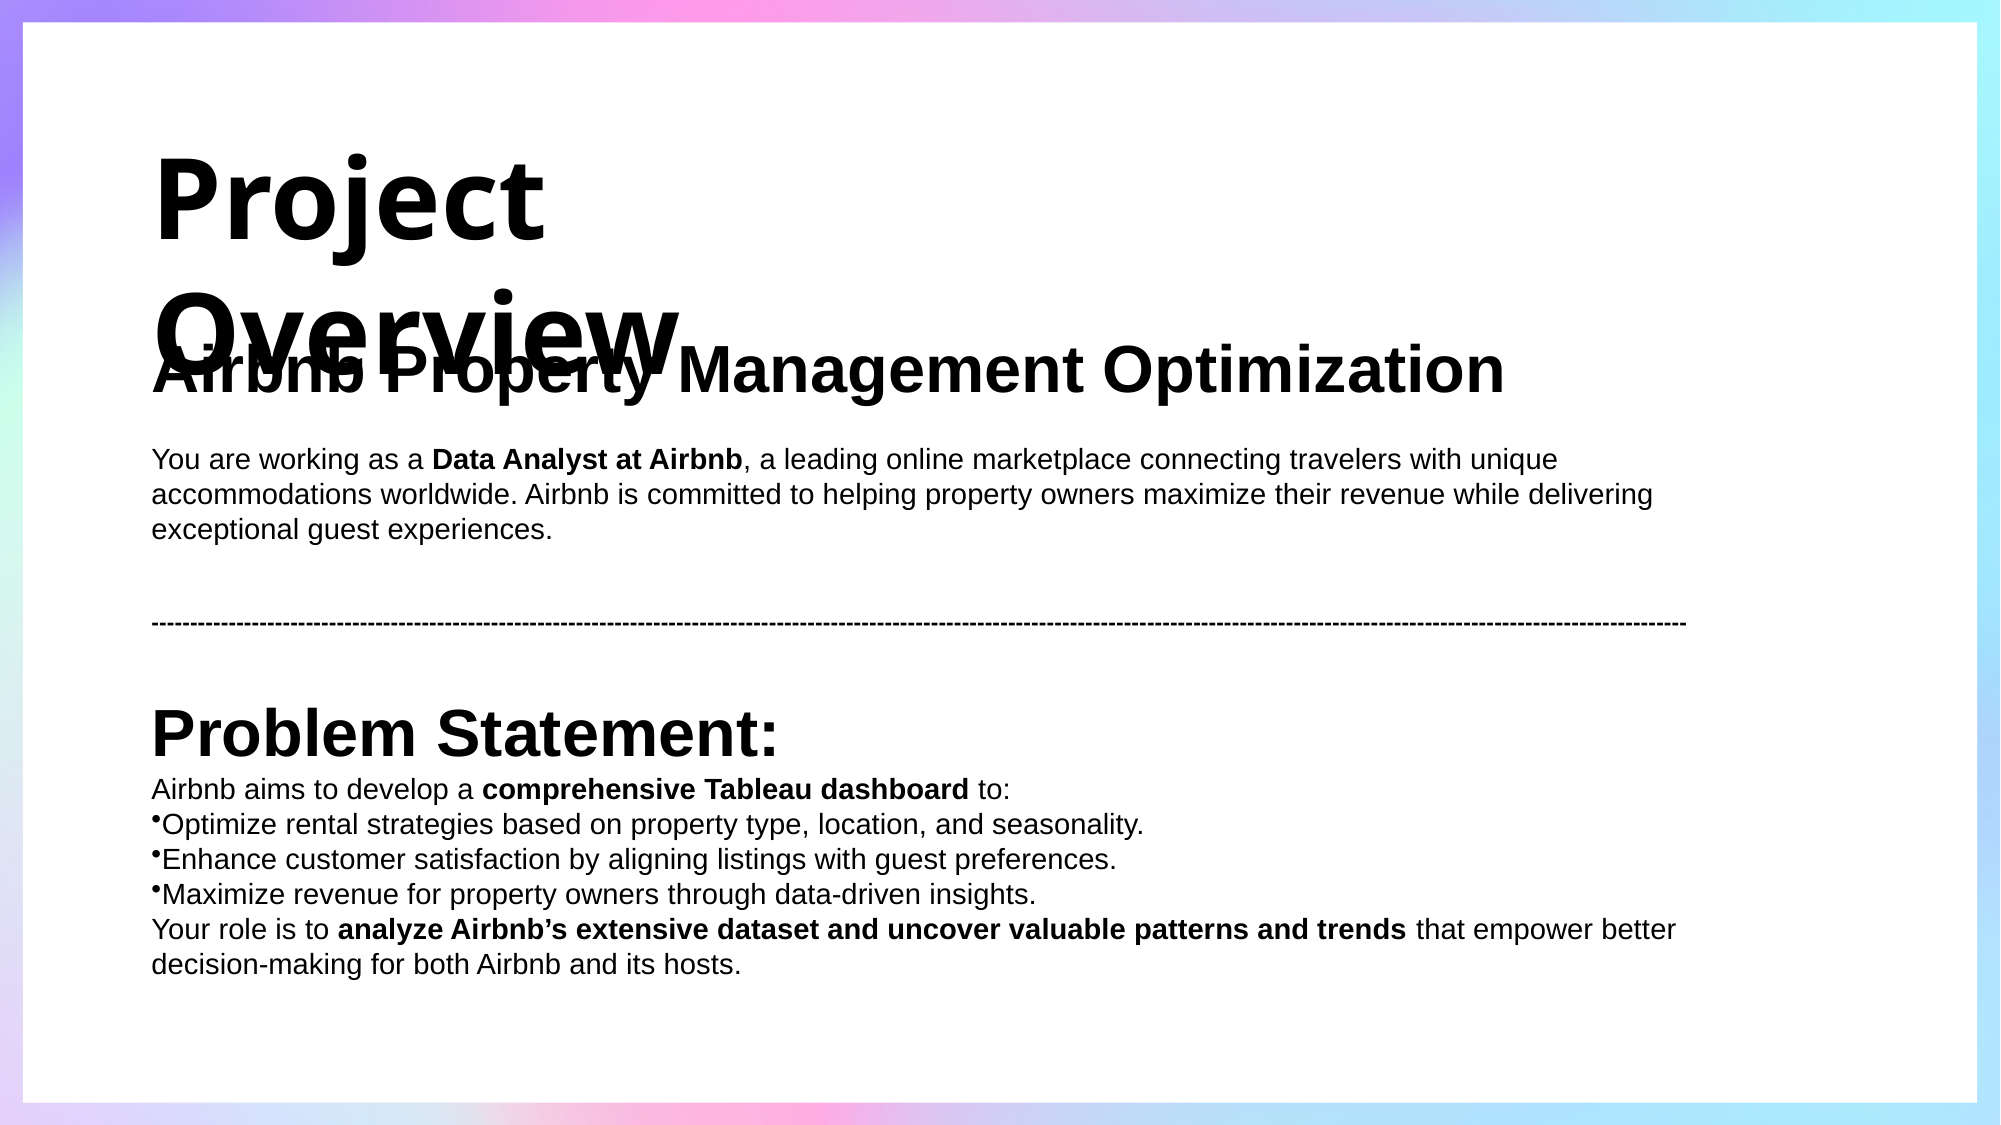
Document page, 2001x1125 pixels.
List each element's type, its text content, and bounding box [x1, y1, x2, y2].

picture [0, 0, 2001, 1125]
text_box Airbnb Property Management Optimization You are working as a Data Analyst at Airbnb, a leading online marketplace connecting travelers with unique accommodations worldwide. Airbnb is committed to helping property owners maximize their revenue while delivering exceptional guest experiences. ------------------------------------------------------------------------------------------------------------------------------------------------------------------------------------------------------- Problem Statement: Airbnb aims to develop a comprehensive Tableau dashboard to: Optimize rental strategies based on property type, location, and seasonality. Enhance customer satisfaction by aligning listings with guest preferences. Maximize revenue for property owners through data-driven insights. Your role is to analyze Airbnb’s extensive dataset and uncover valuable patterns and trends that empower better decision-making for both Airbnb and its hosts. [136, 290, 1763, 988]
text_box Project Overview [136, 119, 997, 405]
